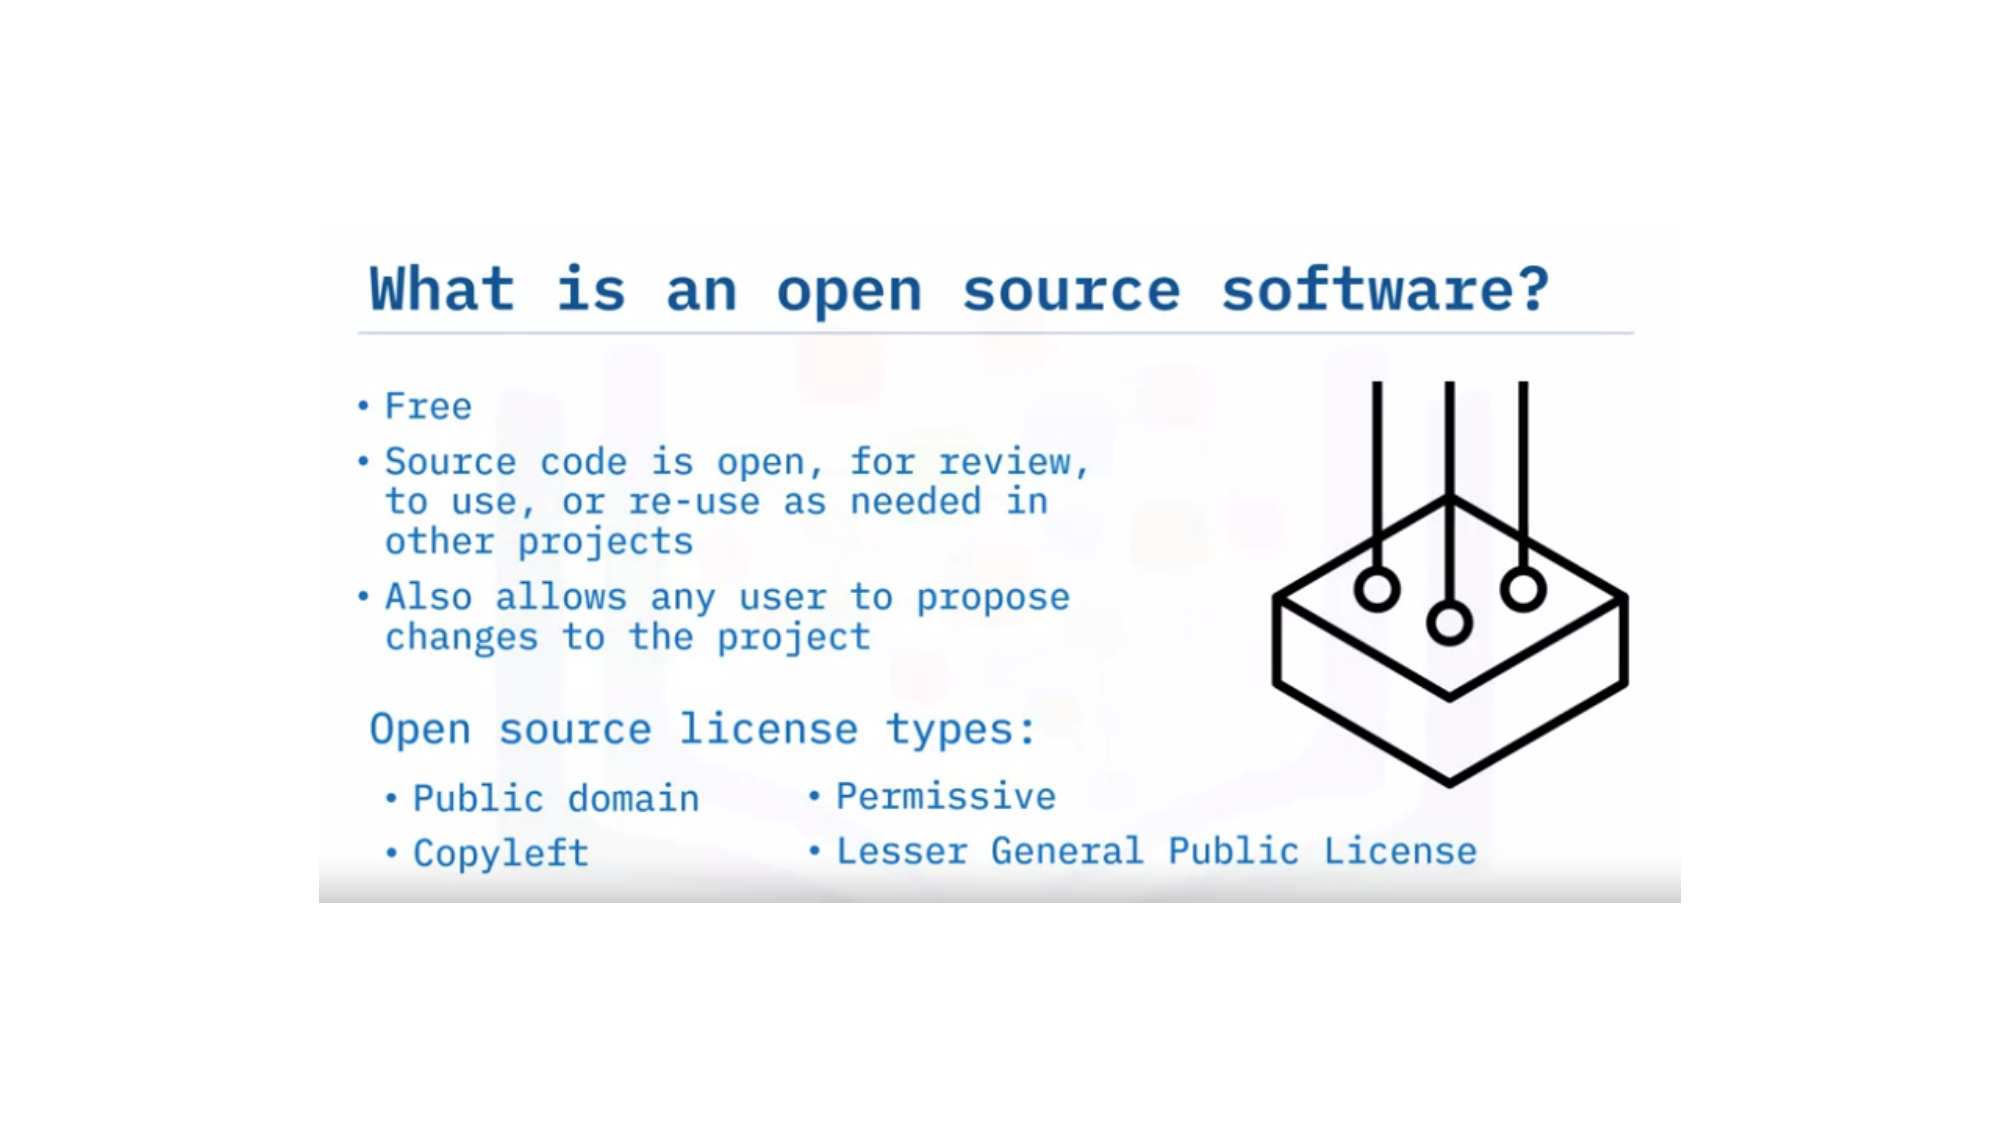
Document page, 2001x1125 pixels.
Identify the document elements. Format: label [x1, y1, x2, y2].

picture [319, 222, 1681, 903]
